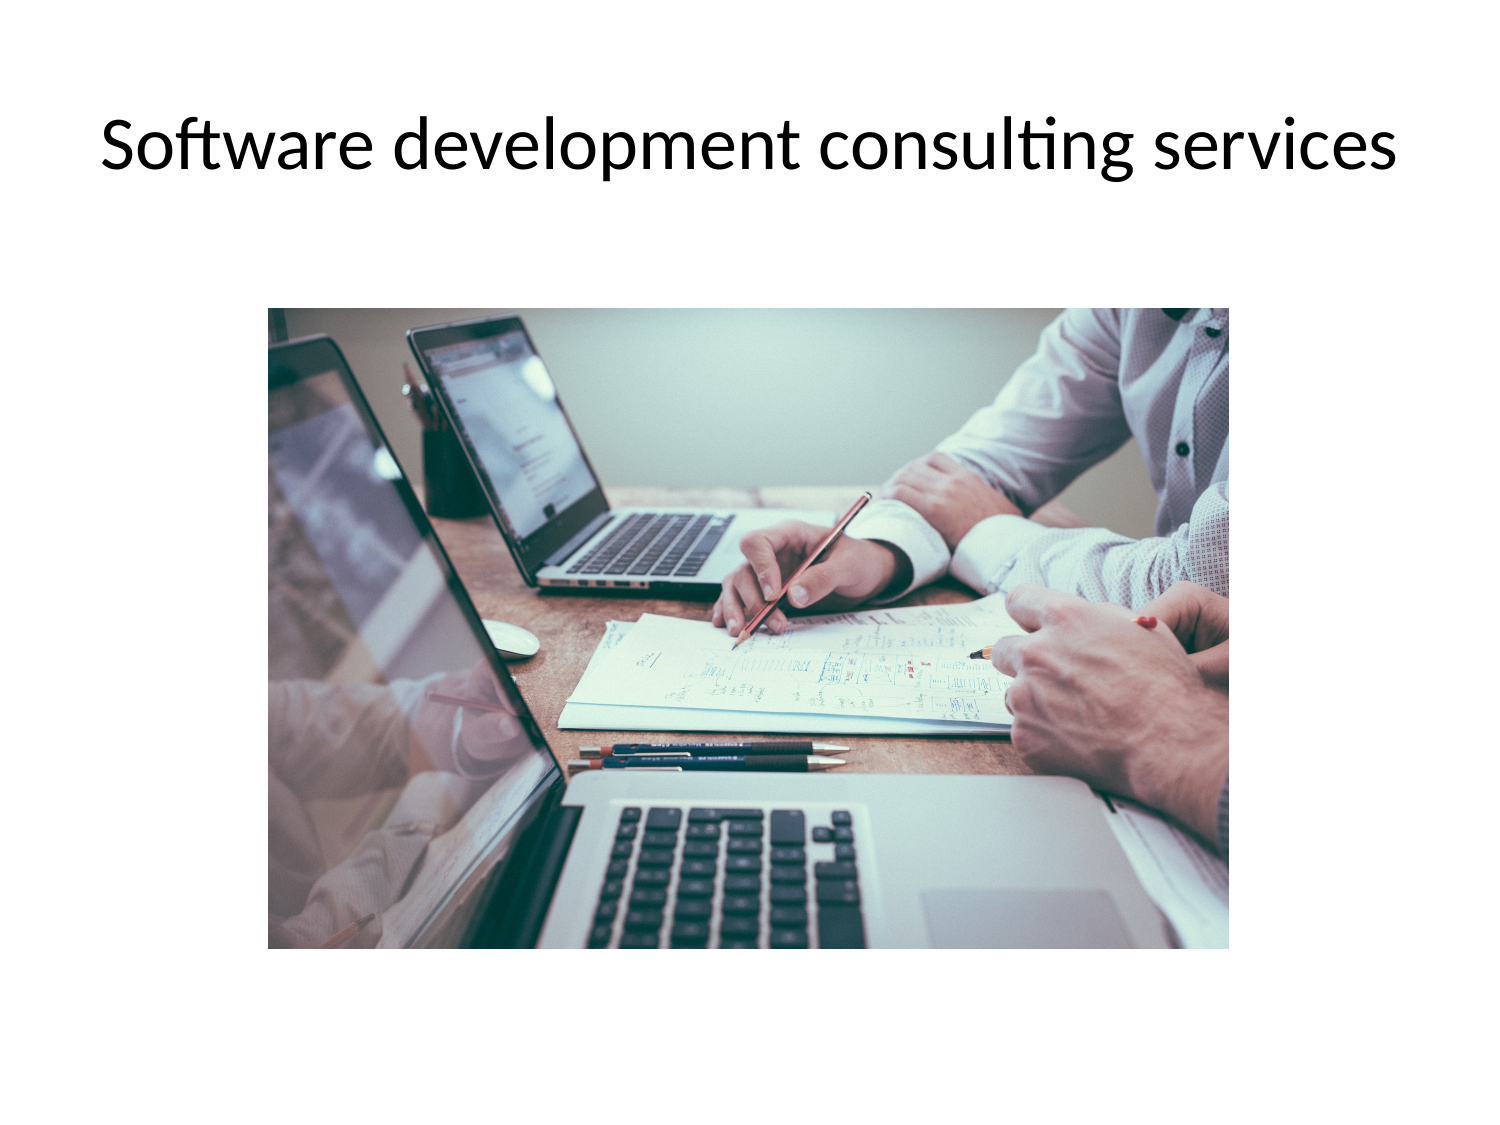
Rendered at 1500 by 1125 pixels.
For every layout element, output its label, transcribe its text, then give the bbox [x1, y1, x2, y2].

picture [268, 307, 1229, 949]
title Software development consulting services [75, 45, 1425, 233]
